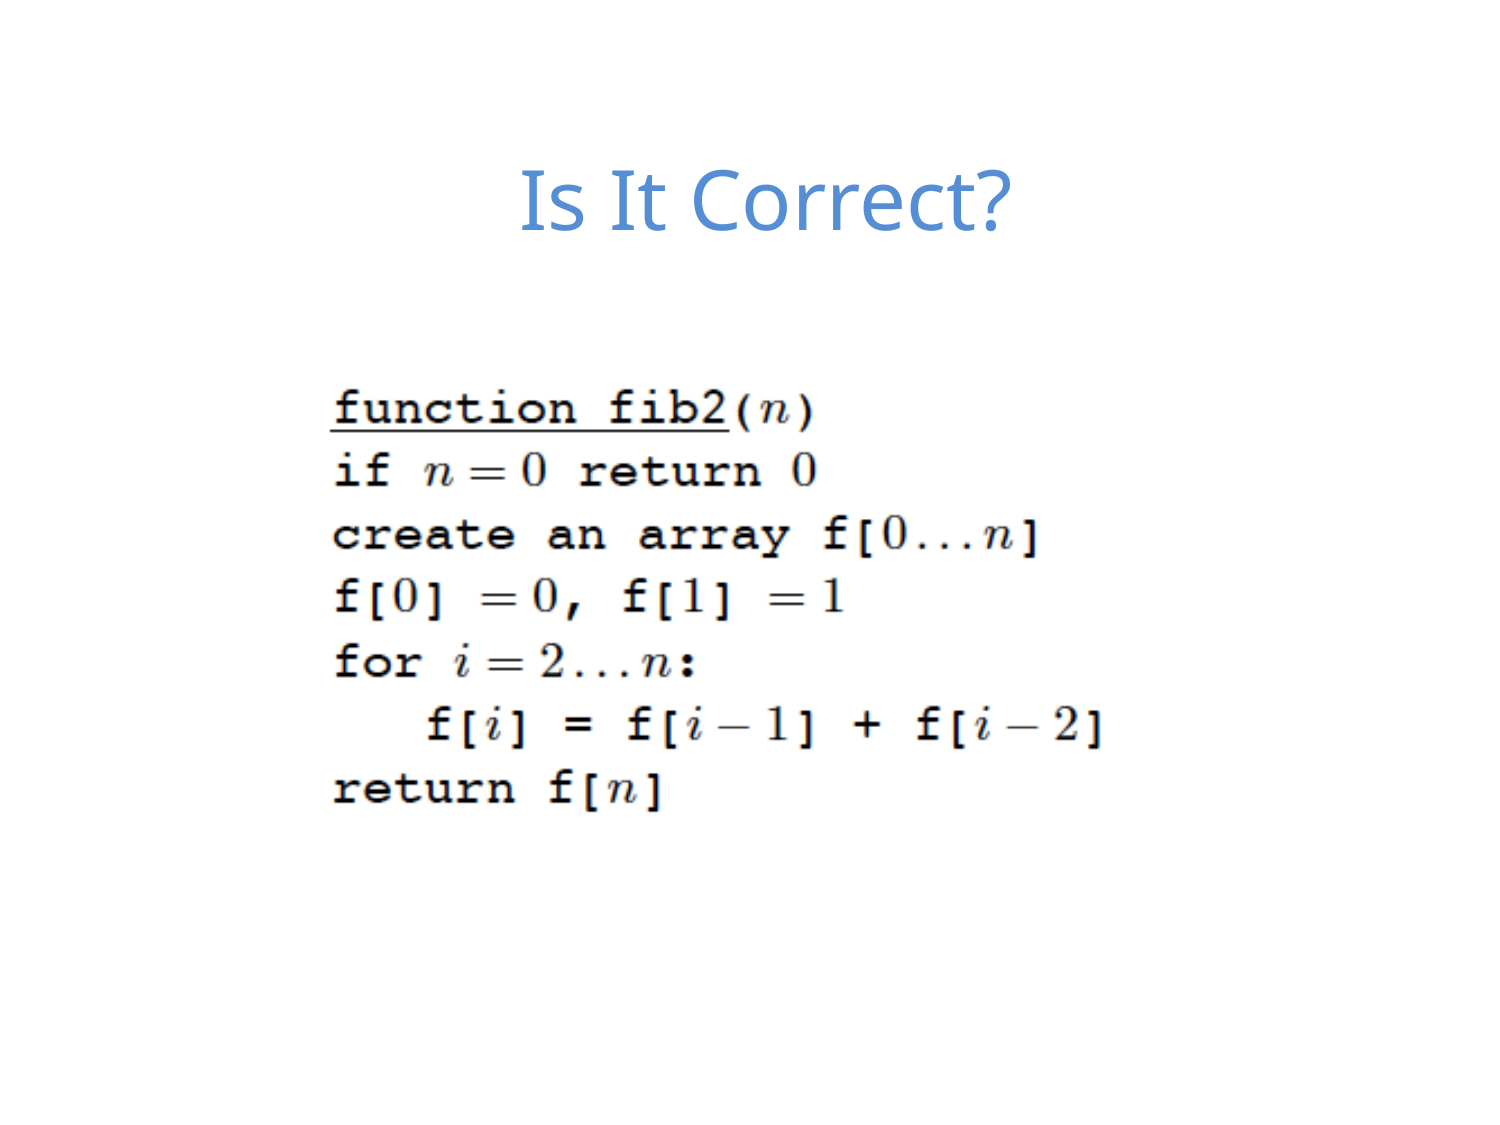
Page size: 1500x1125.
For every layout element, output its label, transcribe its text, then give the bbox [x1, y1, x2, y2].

picture [270, 345, 1262, 864]
title Is It Correct? [187, 97, 1346, 298]
